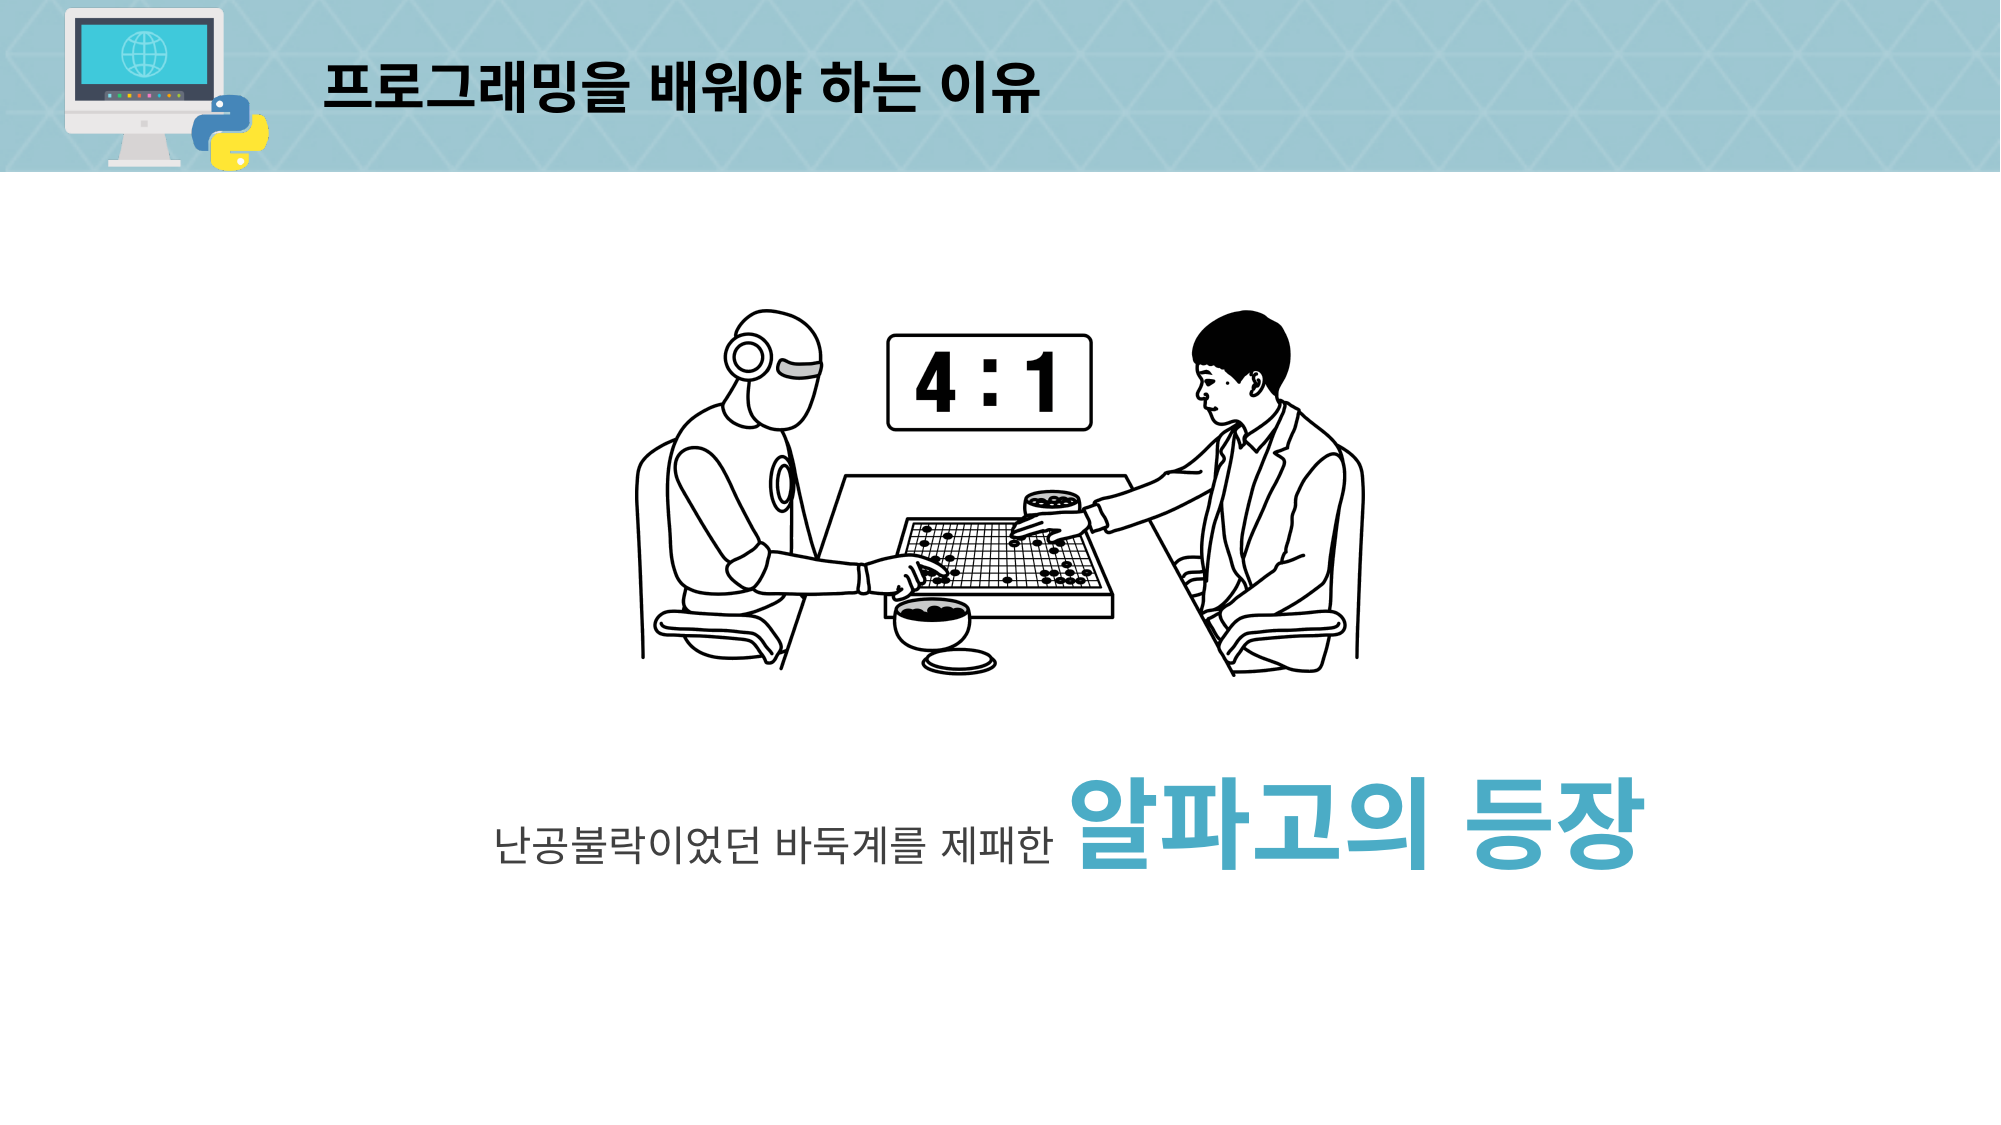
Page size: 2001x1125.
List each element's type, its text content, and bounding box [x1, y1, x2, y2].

title 프로그래밍을 배워야 하는 이유 [307, 23, 1993, 149]
picture [58, 1, 271, 173]
picture [635, 309, 1365, 677]
text_box 난공불락이었던 바둑계를 제패한 알파고의 등장 [478, 753, 1663, 889]
